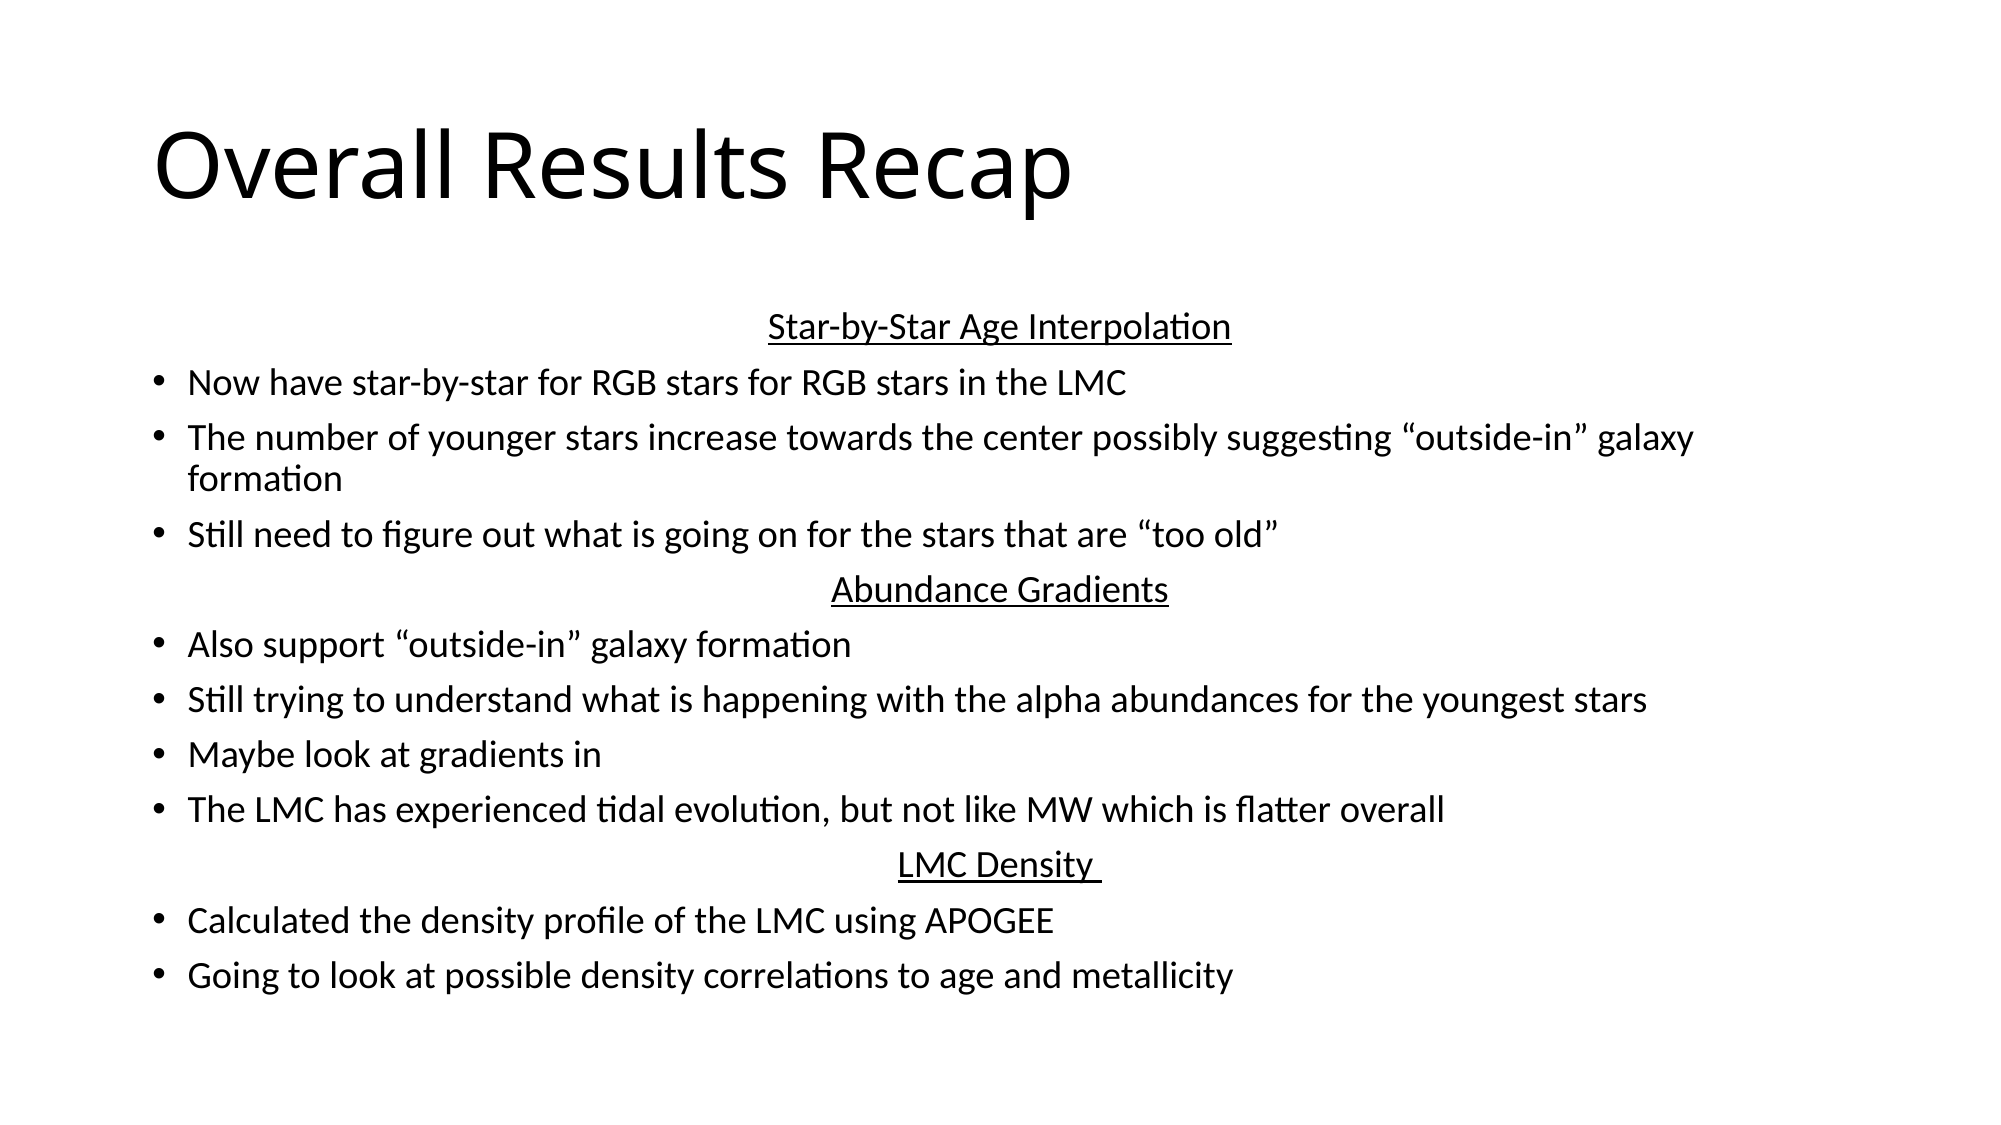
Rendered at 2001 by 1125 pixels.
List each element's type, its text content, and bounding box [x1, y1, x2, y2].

title Overall Results Recap [137, 59, 1863, 278]
